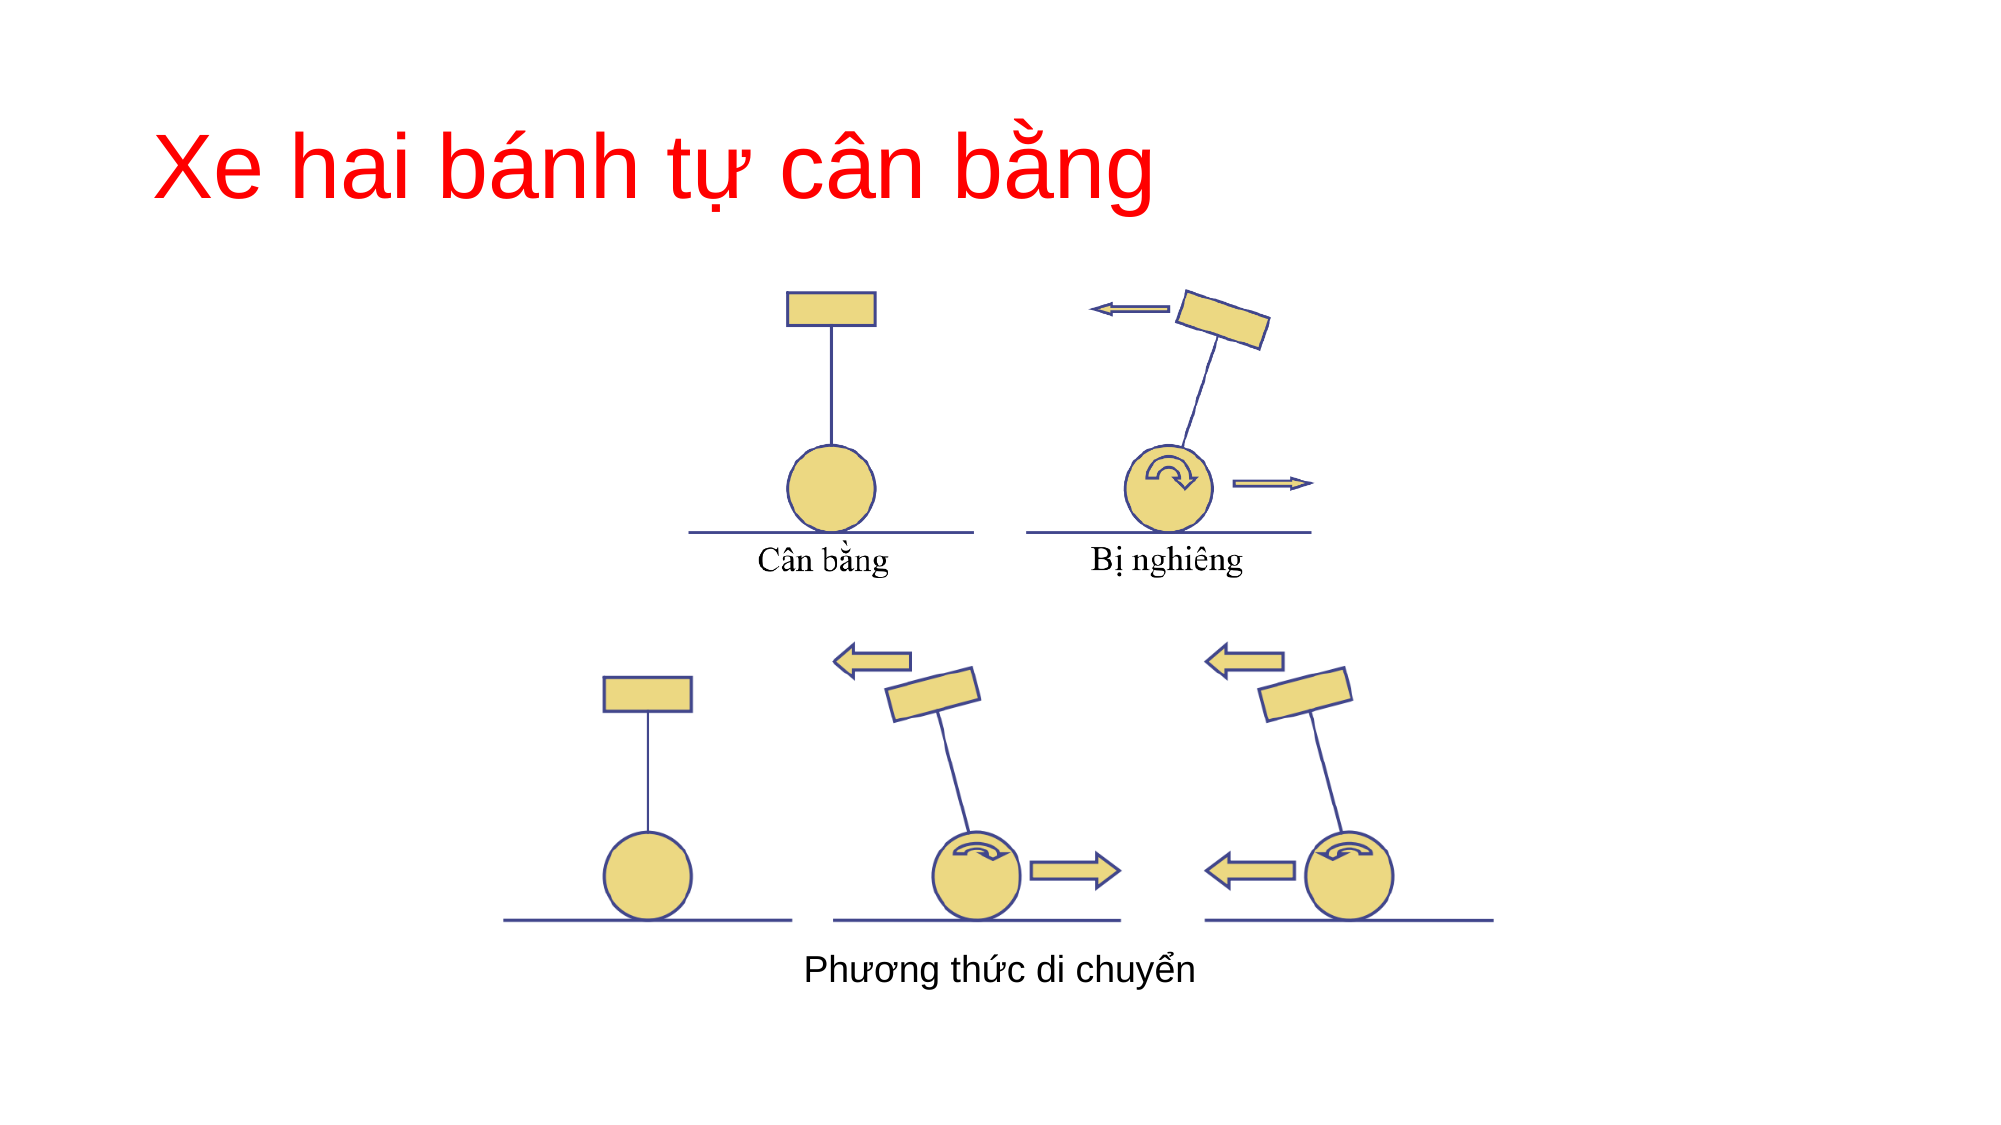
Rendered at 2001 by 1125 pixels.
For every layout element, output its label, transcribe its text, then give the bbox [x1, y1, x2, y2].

title Xe hai bánh tự cân bằng [137, 59, 1863, 278]
picture [677, 277, 1322, 578]
picture [500, 630, 1500, 938]
text_box Phương thức di chuyển [788, 938, 1212, 998]
